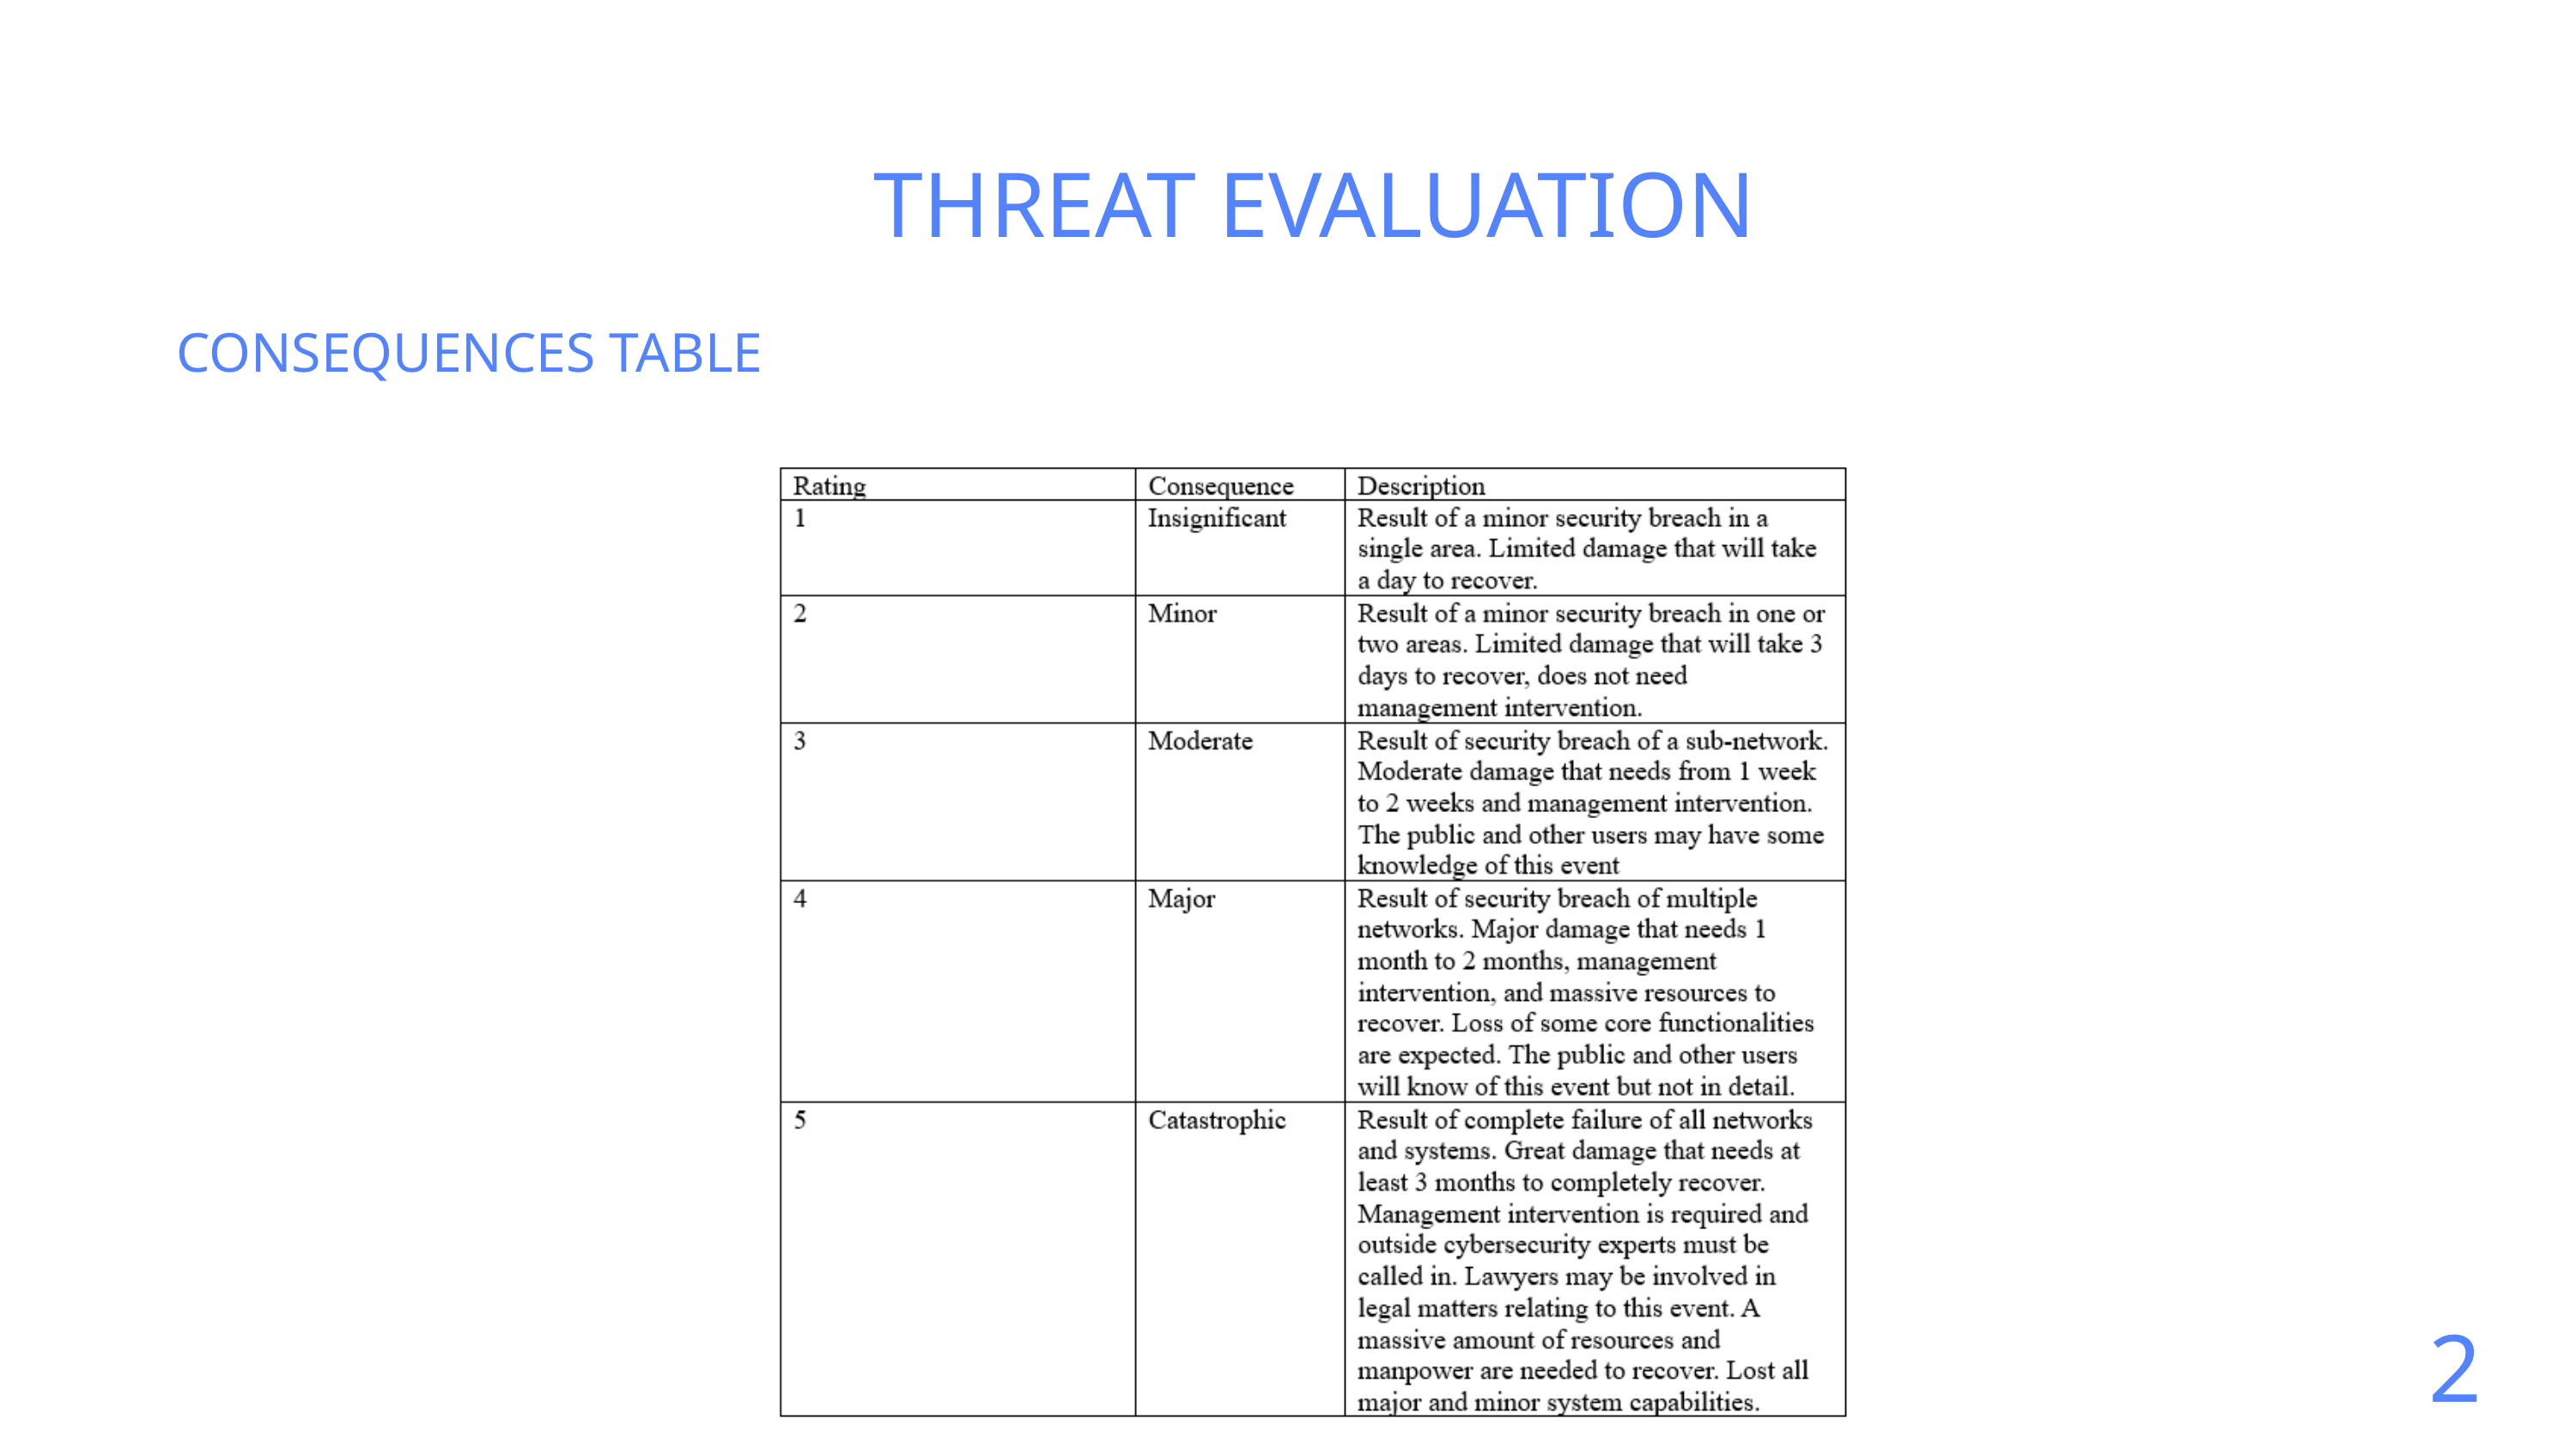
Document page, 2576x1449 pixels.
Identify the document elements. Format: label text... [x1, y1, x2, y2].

text_box [765, 454, 1864, 1449]
text_box CONSEQUENCES TABLE [144, 307, 795, 383]
text_box 21 [2405, 1290, 2506, 1449]
text_box THREAT EVALUATION [866, 130, 1764, 256]
